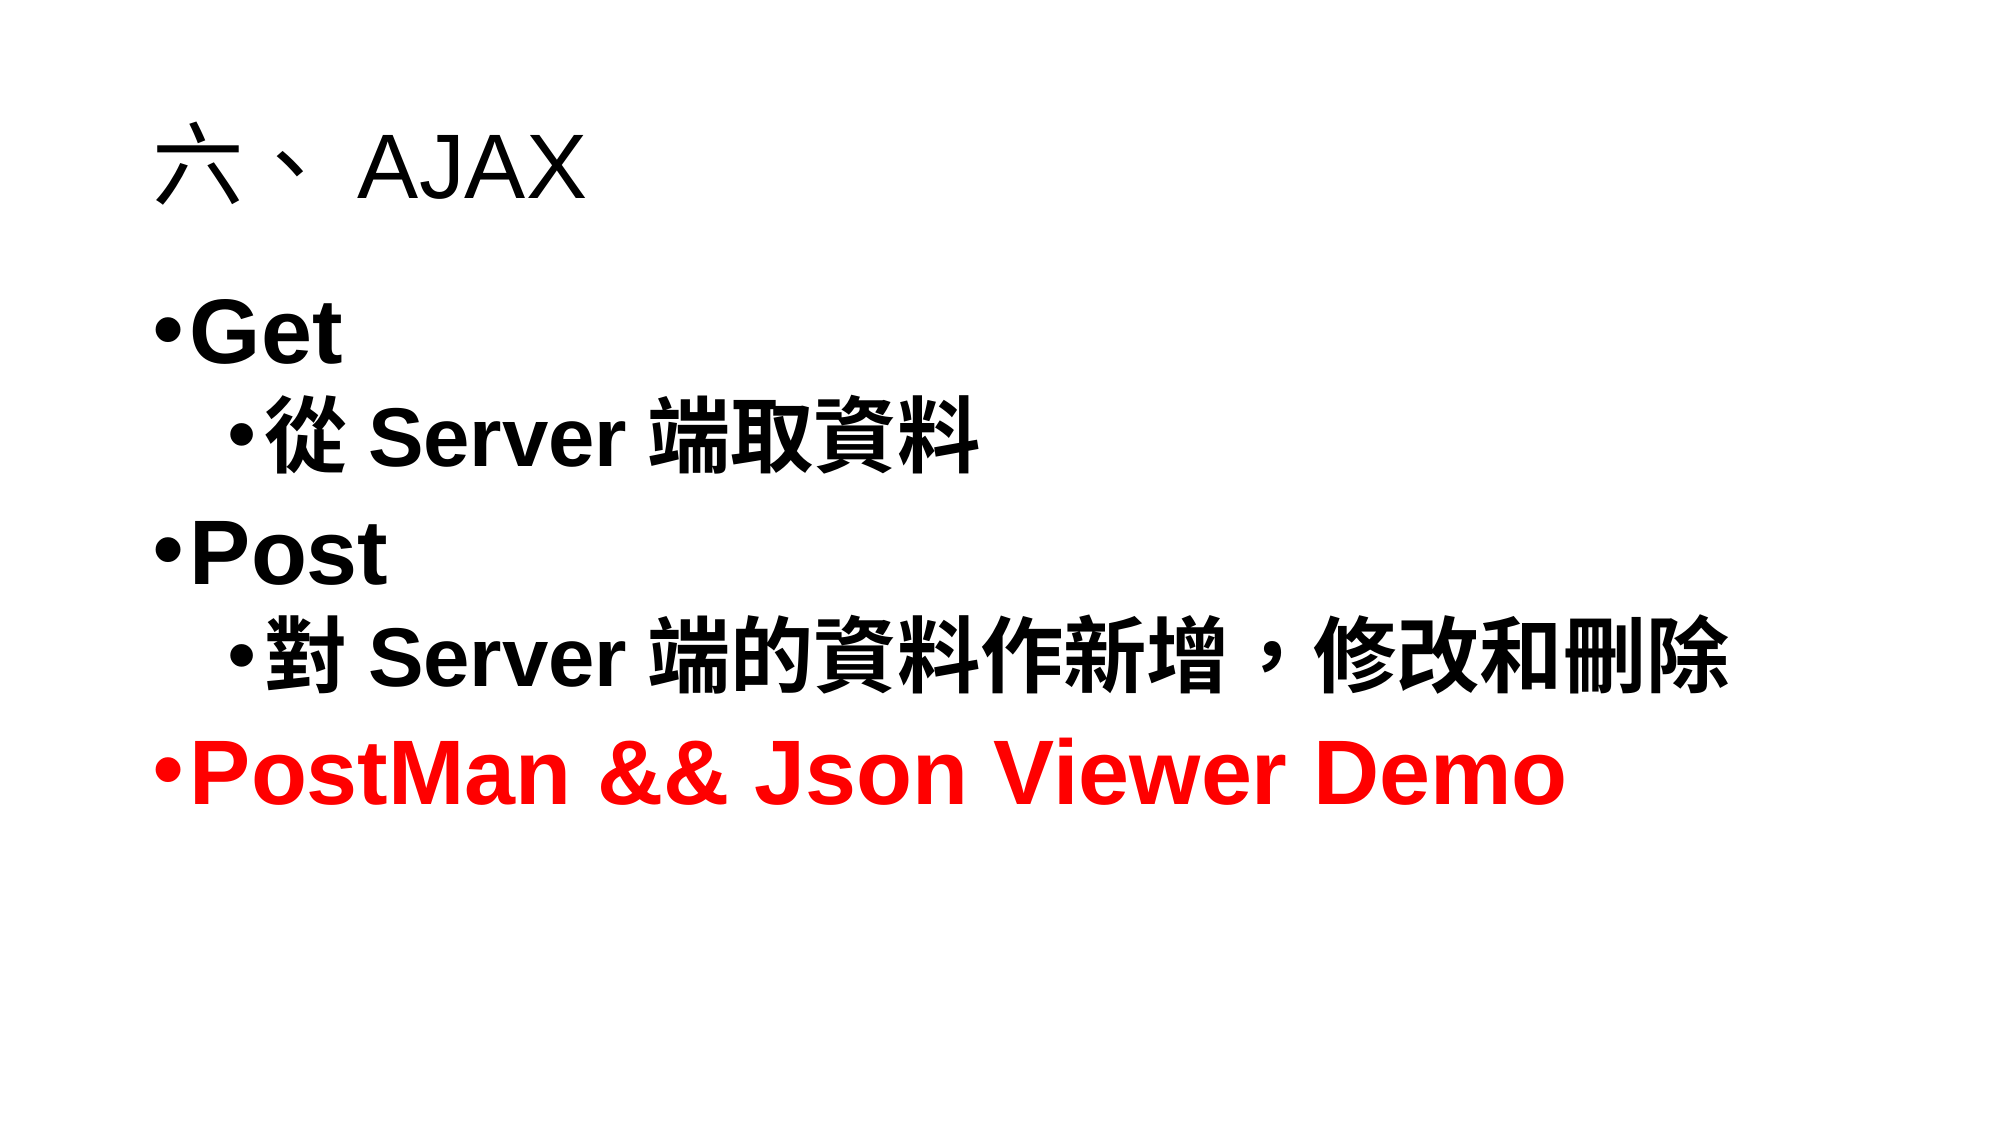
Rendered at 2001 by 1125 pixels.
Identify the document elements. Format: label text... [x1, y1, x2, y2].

title 六、AJAX [137, 59, 1863, 277]
list Get 從Server端取資料 Post 對Server端的資料作新增，修改和刪除 PostMan && Json Viewer Demo [137, 277, 1863, 992]
